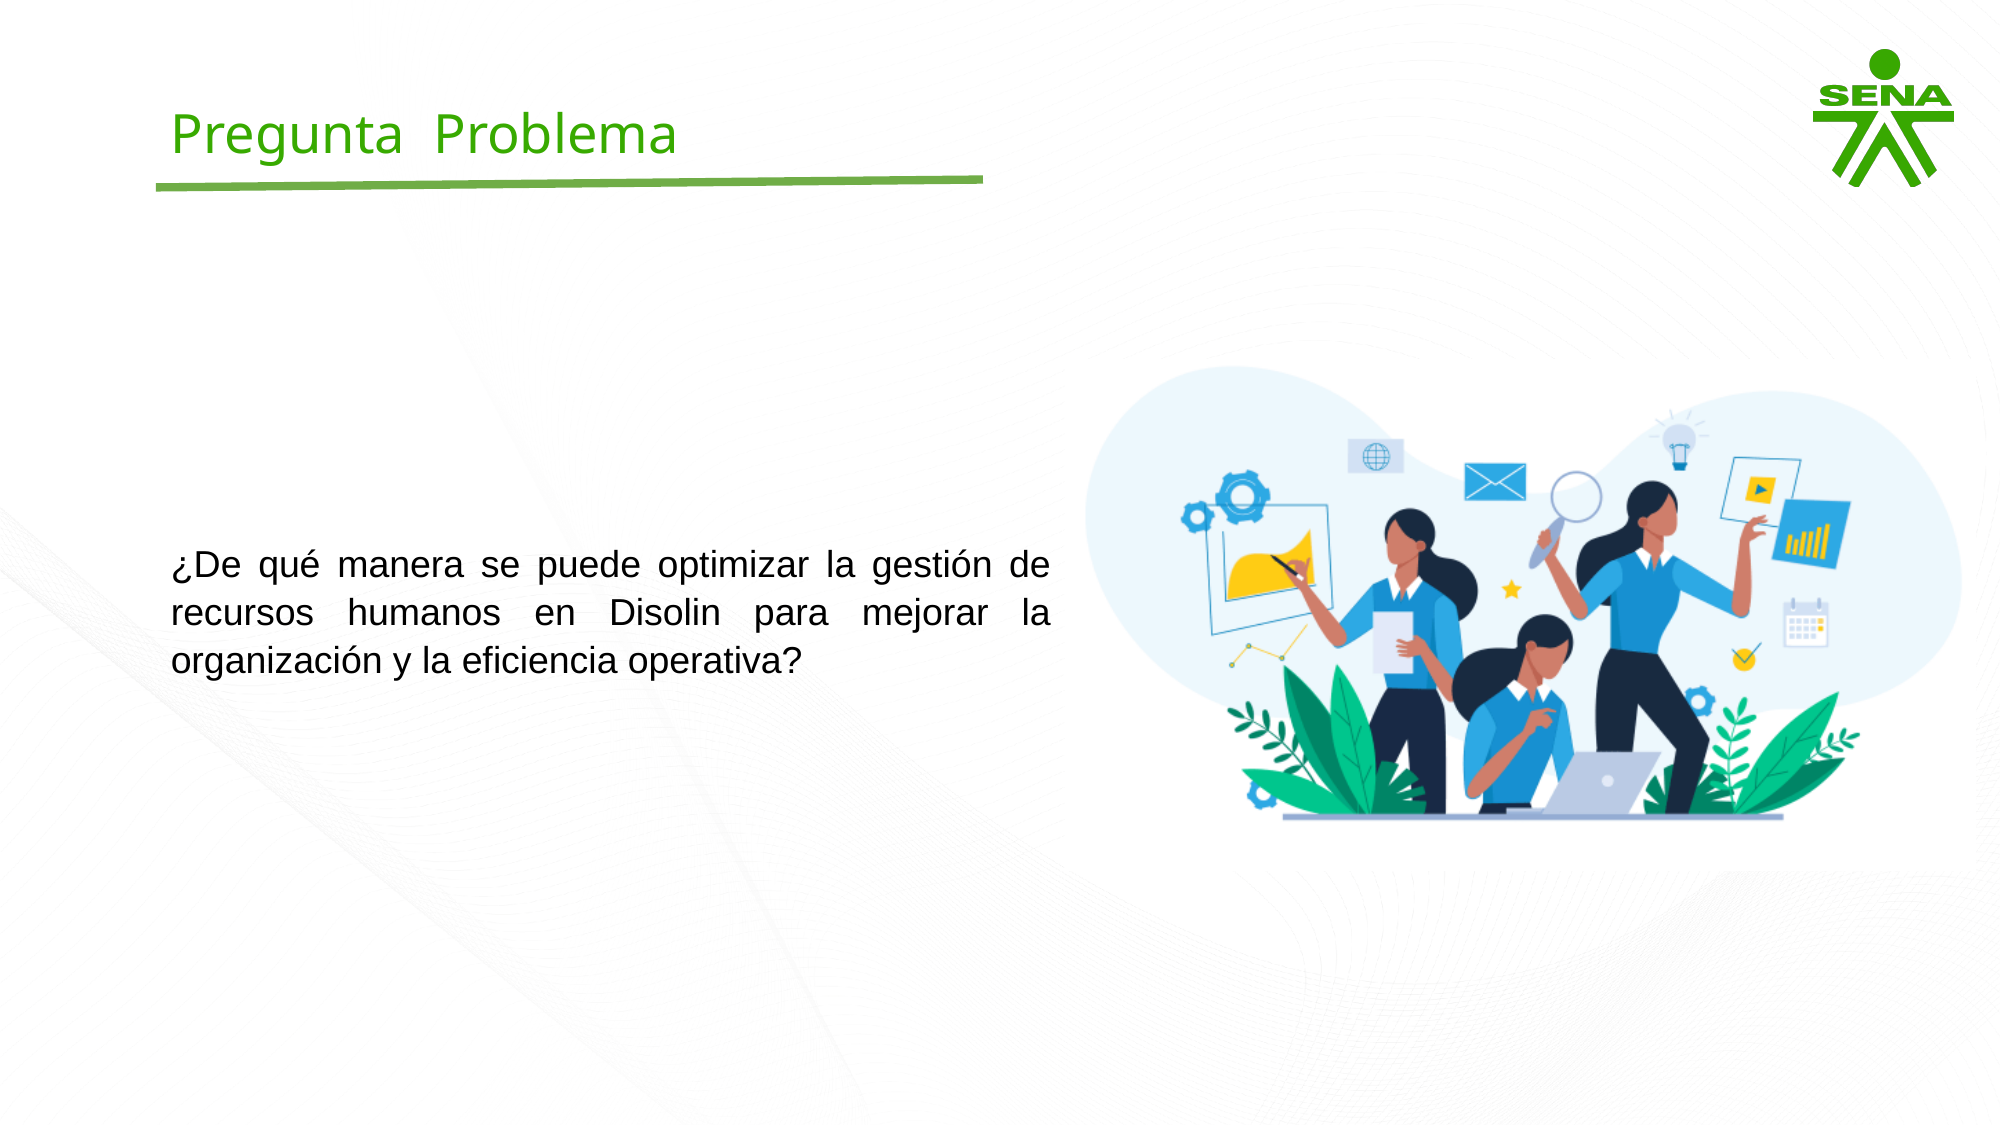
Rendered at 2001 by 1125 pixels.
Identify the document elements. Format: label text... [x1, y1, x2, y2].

picture [0, 0, 2000, 1125]
text_box ¿De qué manera se puede optimizar la gestión de recursos humanos en Disolin para mejorar la organización y la eficiencia operativa? [155, 521, 1060, 697]
text_box Pregunta Problema [155, 99, 1066, 276]
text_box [155, 179, 984, 188]
